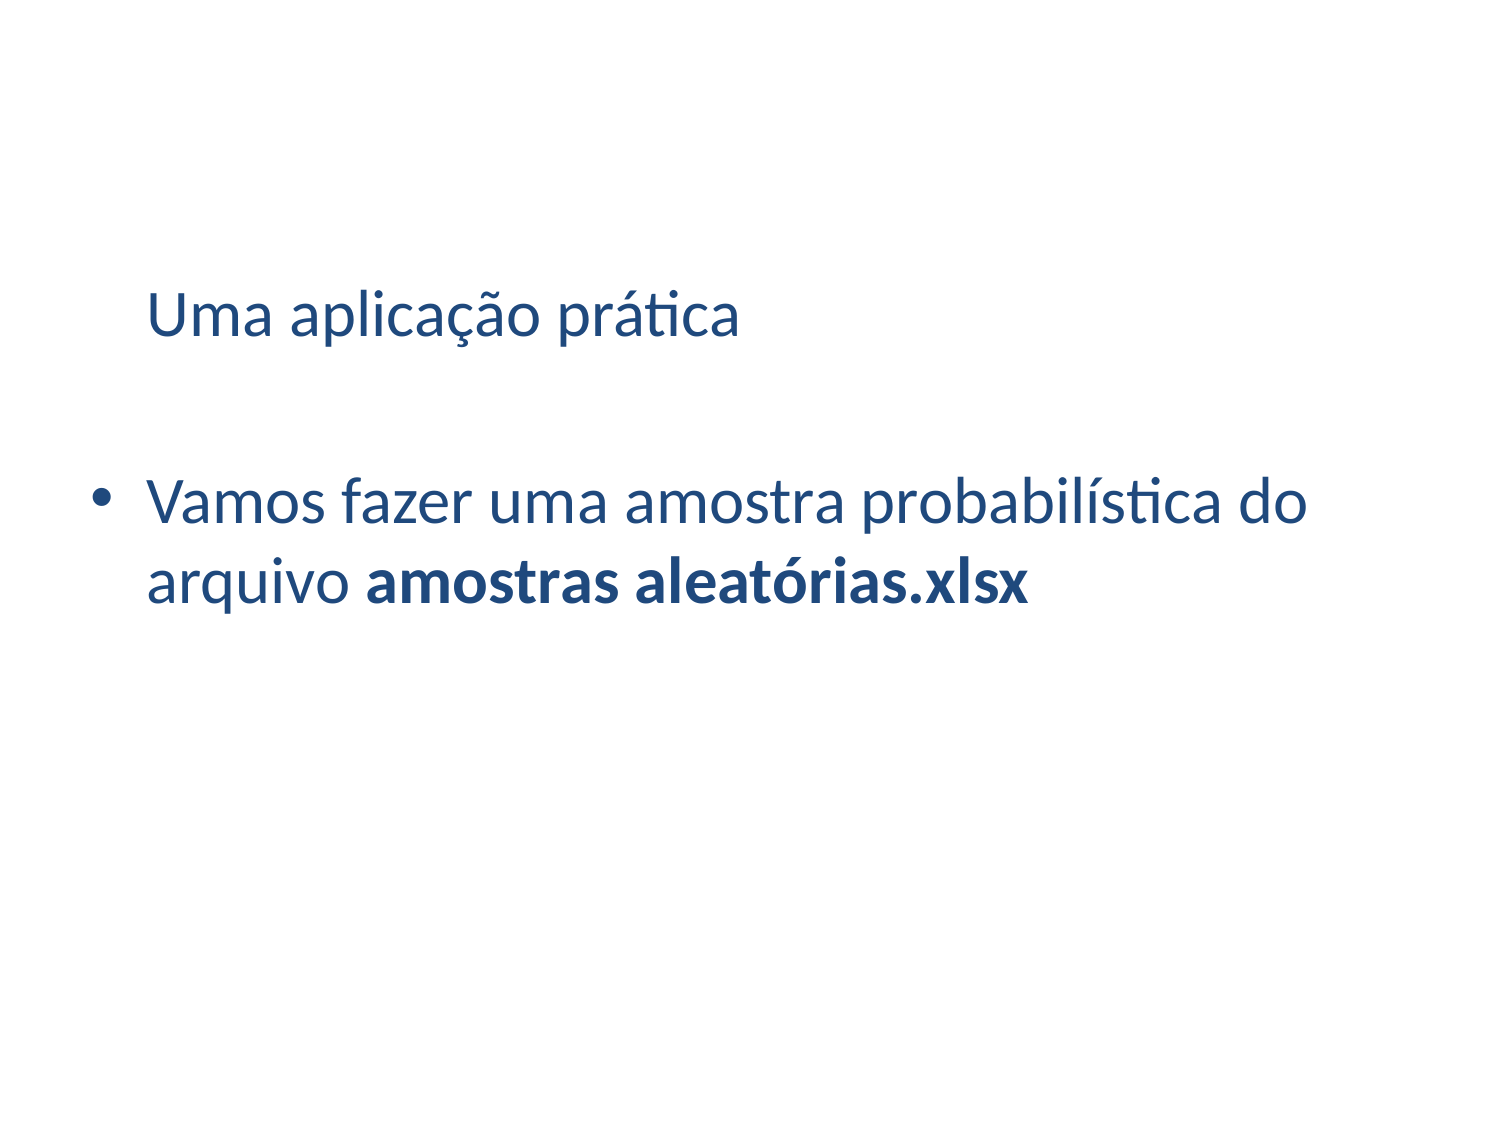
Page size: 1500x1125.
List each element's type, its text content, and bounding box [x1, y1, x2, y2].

list Uma aplicação prática Vamos fazer uma amostra probabilística do arquivo amostras aleatórias.xlsx [75, 262, 1425, 1005]
